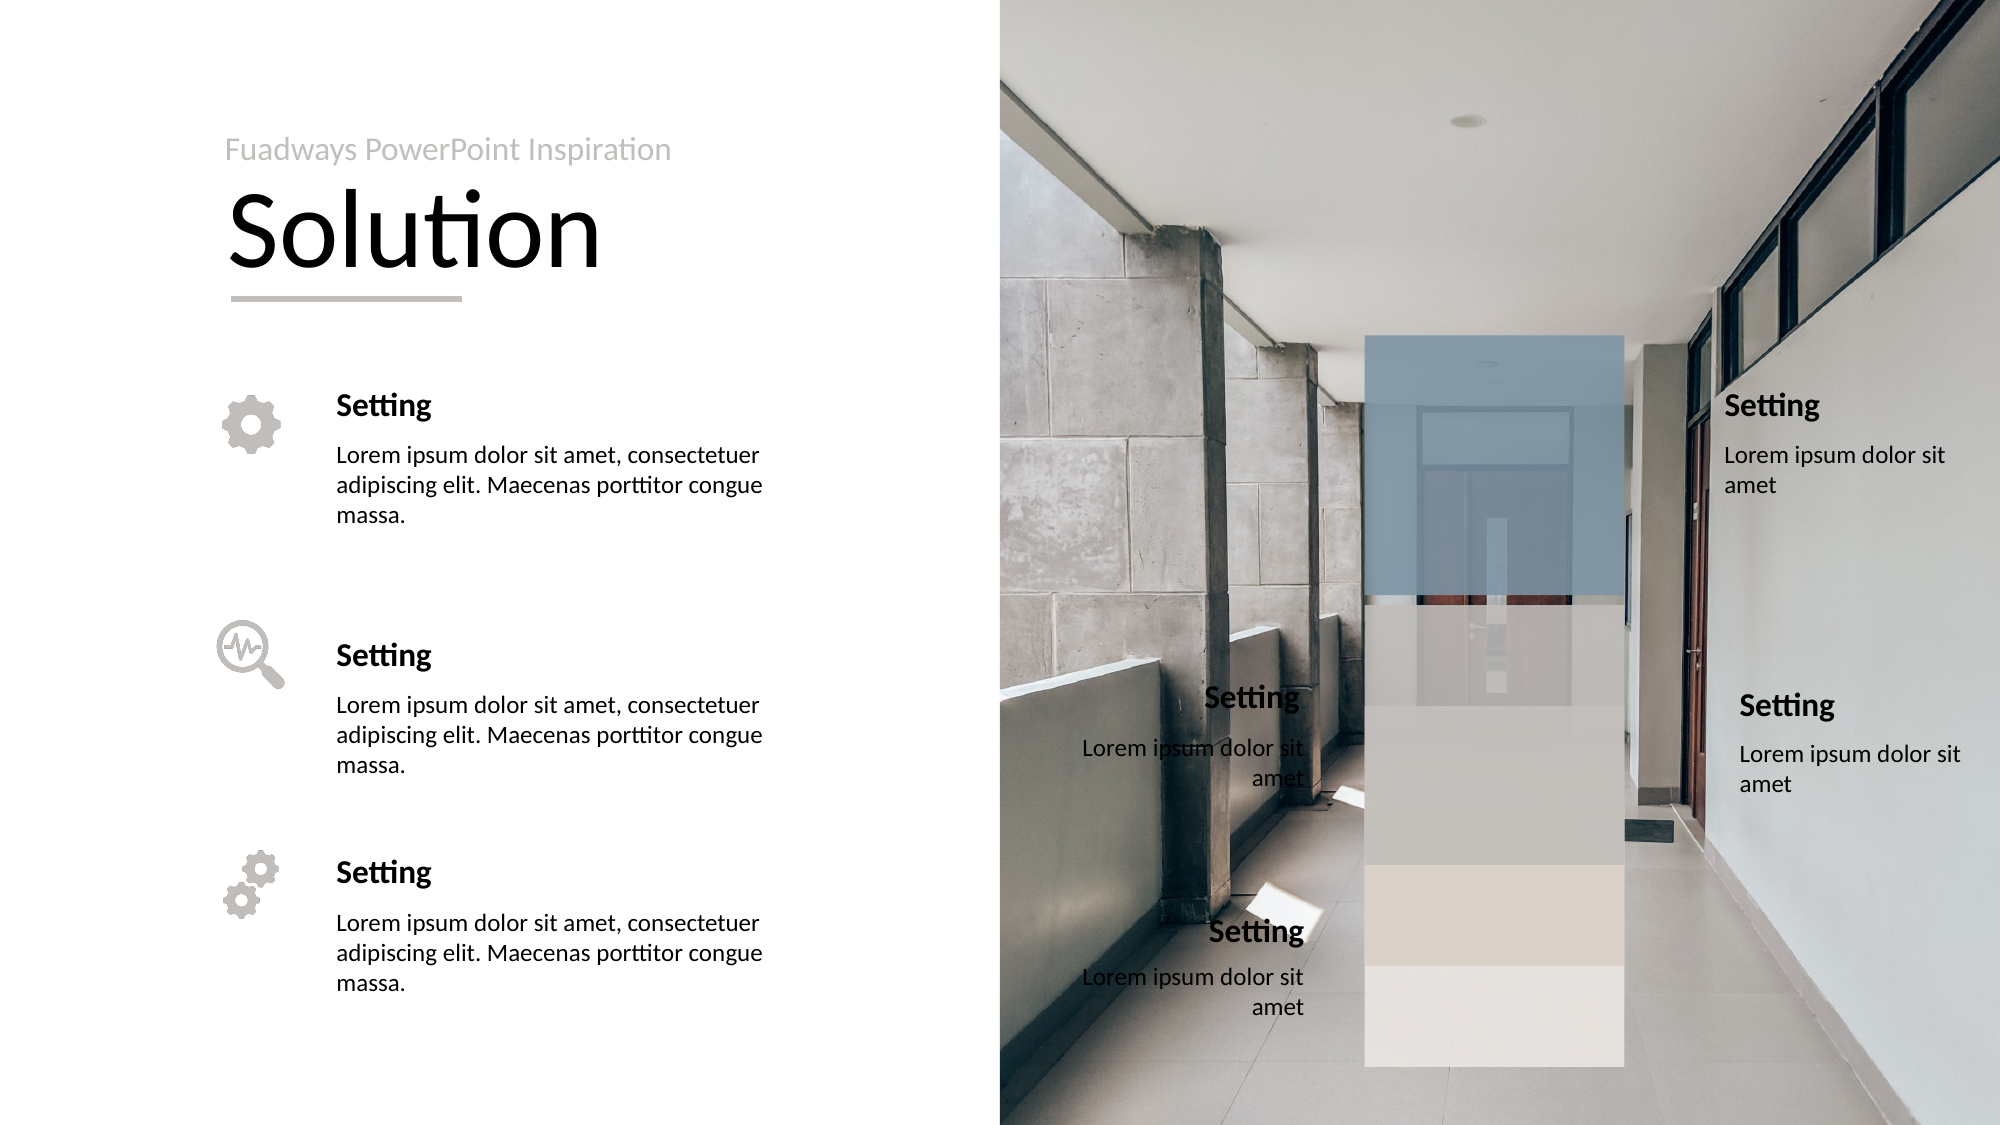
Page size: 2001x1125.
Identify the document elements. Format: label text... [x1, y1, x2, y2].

text_box Setting [321, 625, 591, 680]
text_box Lorem ipsum dolor sit amet, consectetuer adipiscing elit. Maecenas porttitor congue massa. [321, 430, 810, 536]
text_box Setting [321, 843, 591, 898]
text_box Fuadways PowerPoint Inspiration [210, 120, 692, 175]
text_box Setting [321, 375, 591, 430]
text_box Solution [212, 175, 620, 298]
text_box Lorem ipsum dolor sit amet, consectetuer adipiscing elit. Maecenas porttitor congue massa. [321, 680, 810, 786]
picture [210, 613, 292, 696]
picture [999, 0, 2000, 1125]
text_box Lorem ipsum dolor sit amet, consectetuer adipiscing elit. Maecenas porttitor congue massa. [321, 898, 810, 1004]
picture [210, 843, 292, 926]
picture [210, 383, 292, 466]
